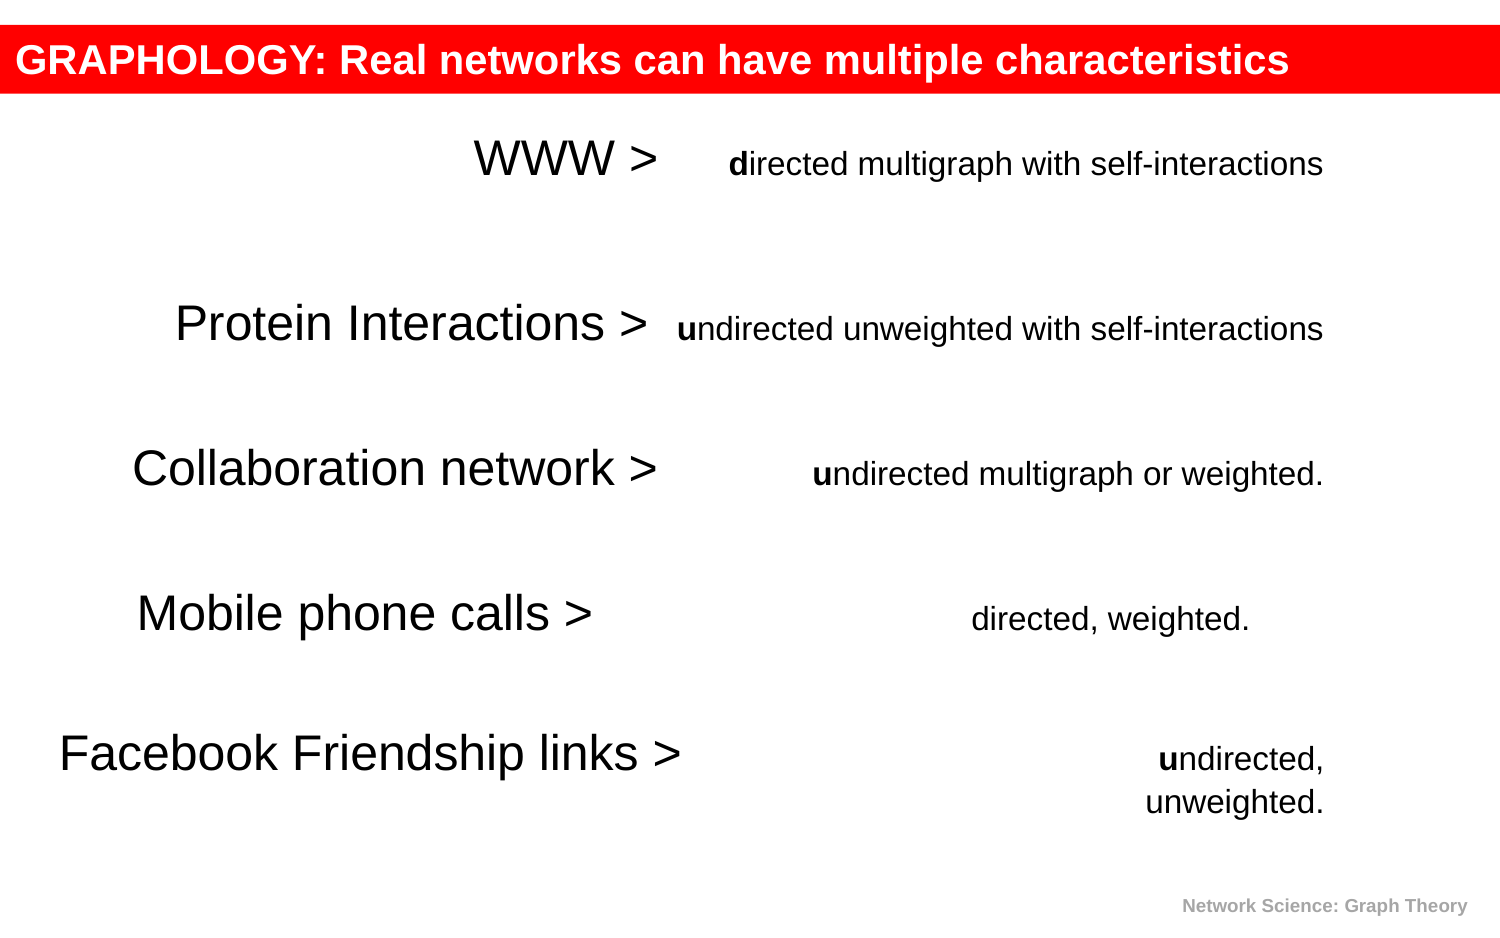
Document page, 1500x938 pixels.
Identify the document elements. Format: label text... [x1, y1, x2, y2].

text_box GRAPHOLOGY: Real networks can have multiple characteristics [0, 24, 1500, 94]
text_box Network Science: Graph Theory [1062, 885, 1488, 924]
text_box WWW > directed multigraph with self-interactions Protein Interactions > undirected unweighted with self-interactions Collaboration network > undirected multigraph or weighted. Mobile phone calls > directed, weighted. Facebook Friendship links > undirected, unweighted. [29, 118, 1340, 913]
